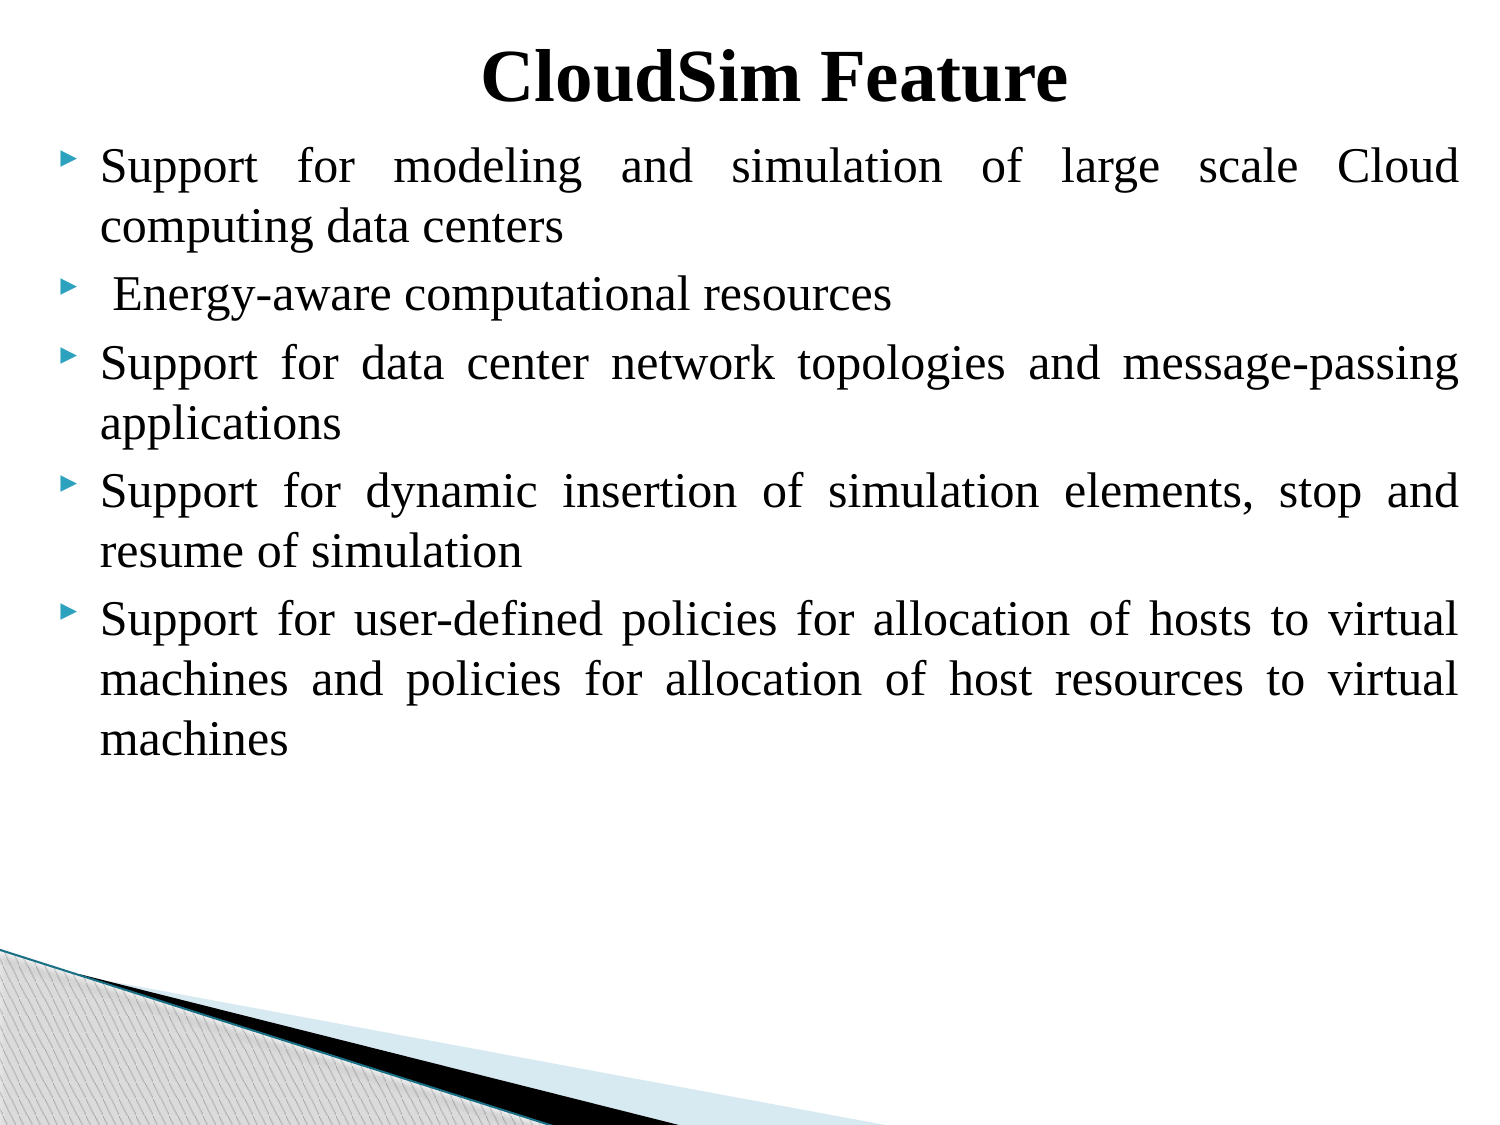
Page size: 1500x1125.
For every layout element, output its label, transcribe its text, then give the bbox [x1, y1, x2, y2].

list Support for modeling and simulation of large scale Cloud computing data centers Energy-aware computational resources Support for data center network topologies and message-passing applications Support for dynamic insertion of simulation elements, stop and resume of simulation Support for user-defined policies for allocation of hosts to virtual machines and policies for allocation of host resources to virtual machines [24, 125, 1475, 986]
title CloudSim Feature [99, 0, 1450, 143]
